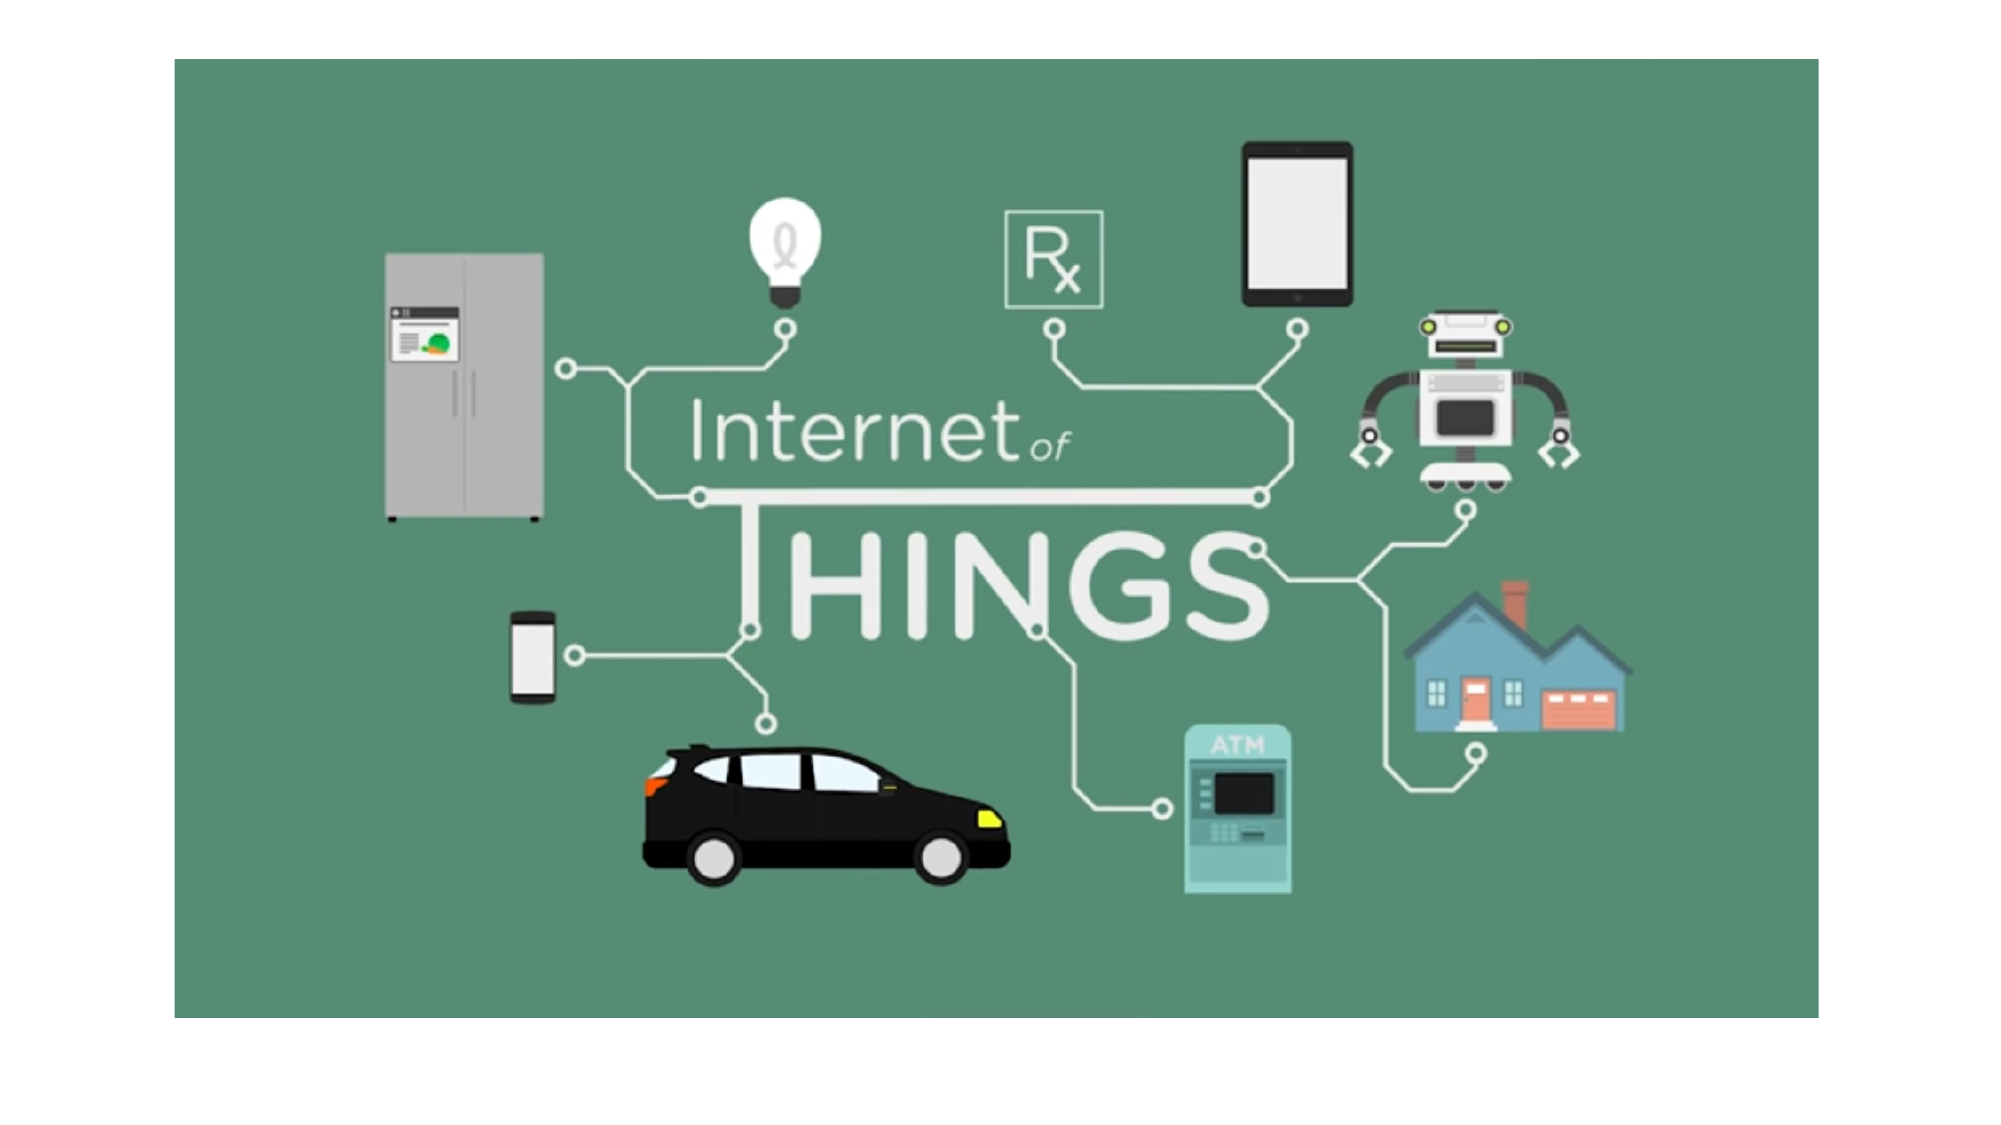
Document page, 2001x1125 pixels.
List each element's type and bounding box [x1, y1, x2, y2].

list [174, 59, 1819, 1018]
